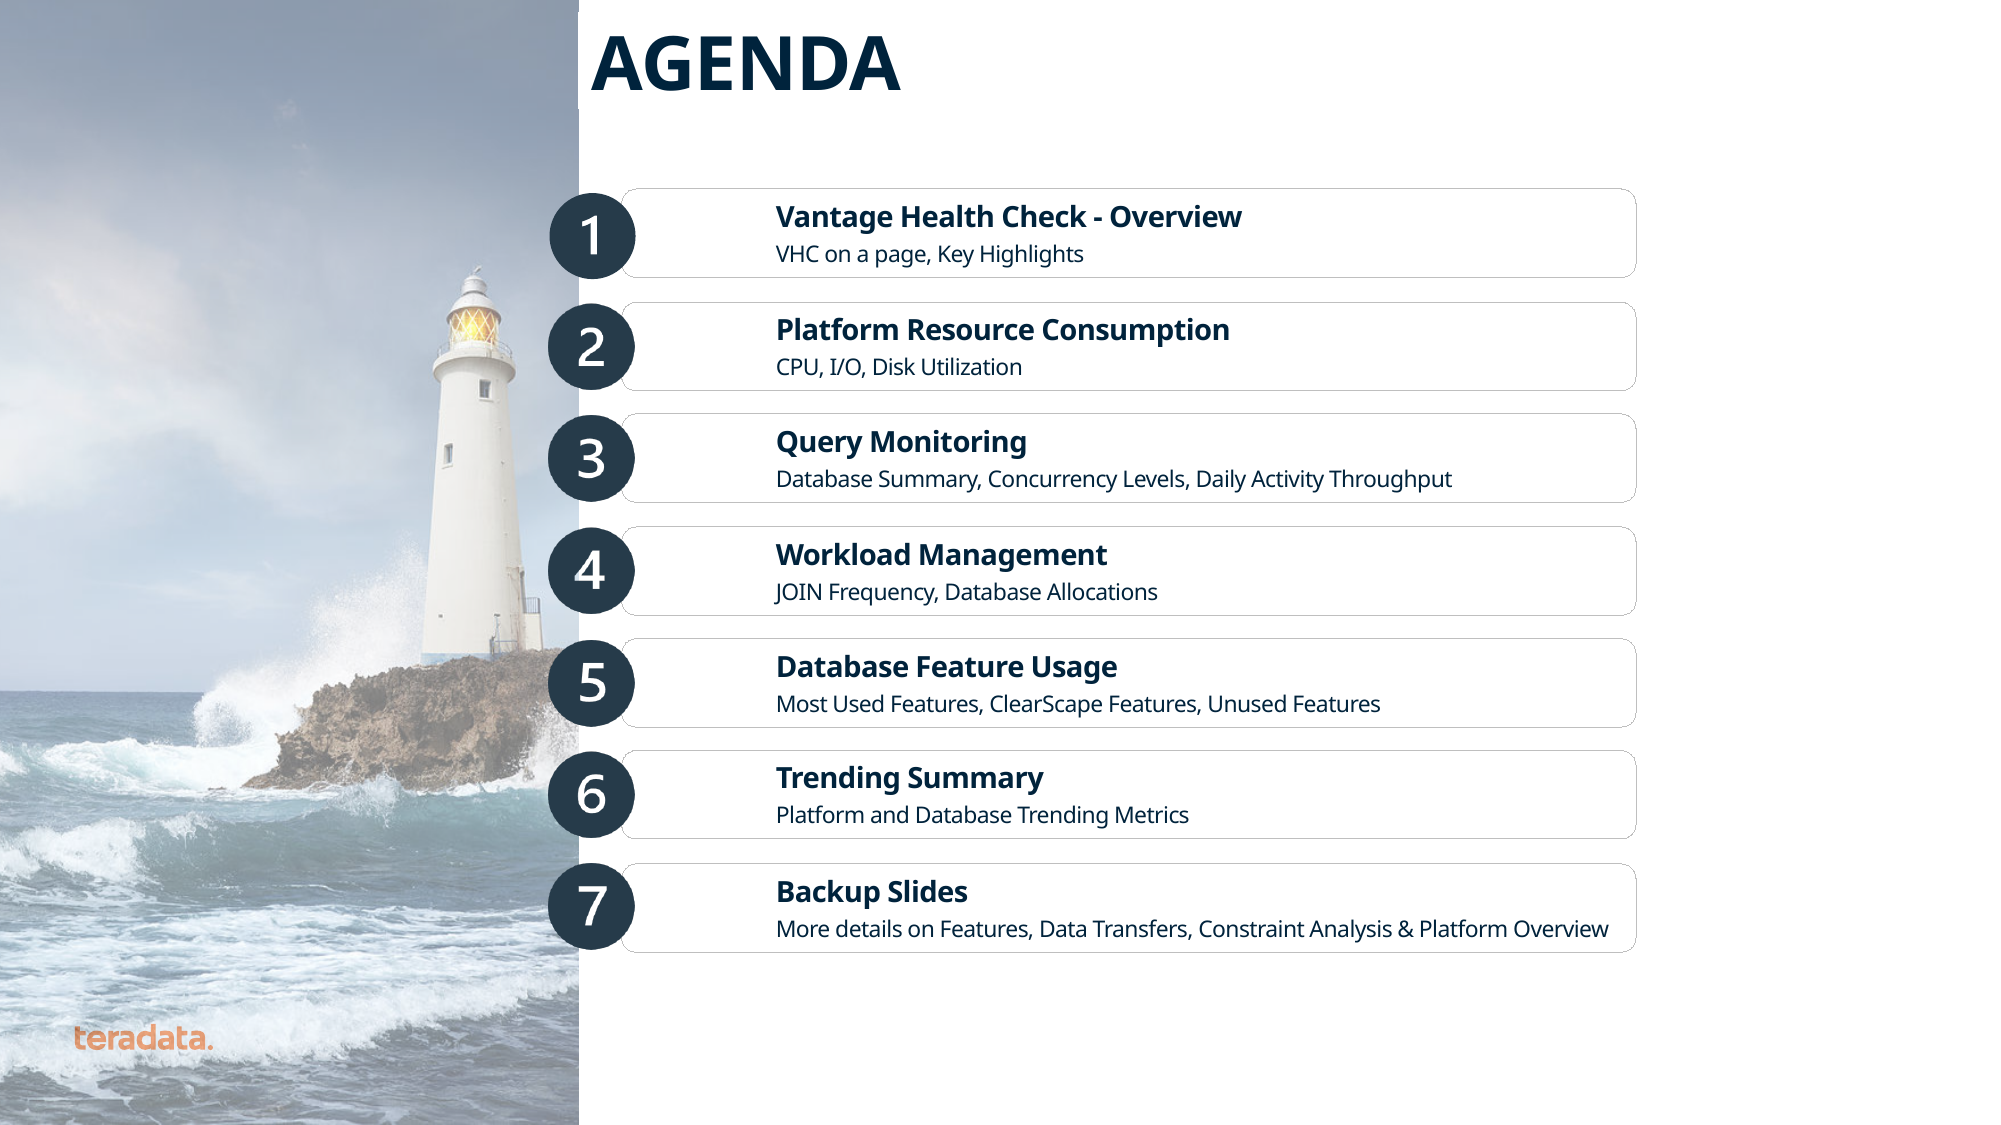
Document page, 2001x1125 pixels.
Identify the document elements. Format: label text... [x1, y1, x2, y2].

text_box [579, 193, 636, 280]
text_box Workload Management JOIN Frequency, Database Allocations [646, 526, 1637, 616]
text_box Query Monitoring Database Summary, Concurrency Levels, Daily Activity Throughput [646, 413, 1637, 503]
text_box Backup Slides More details on Features, Data Transfers, Constraint Analysis & Platform Overview [646, 863, 1637, 953]
text_box Database Feature Usage Most Used Features, ClearScape Features, Unused Features [646, 638, 1637, 728]
text_box AGENDA [579, 12, 914, 109]
text_box Vantage Health Check - Overview VHC on a page, Key Highlights [621, 188, 1637, 278]
text_box Platform Resource Consumption CPU, I/O, Disk Utilization [646, 302, 1637, 391]
picture [0, 0, 646, 1125]
text_box Trending Summary Platform and Database Trending Metrics [646, 750, 1637, 839]
